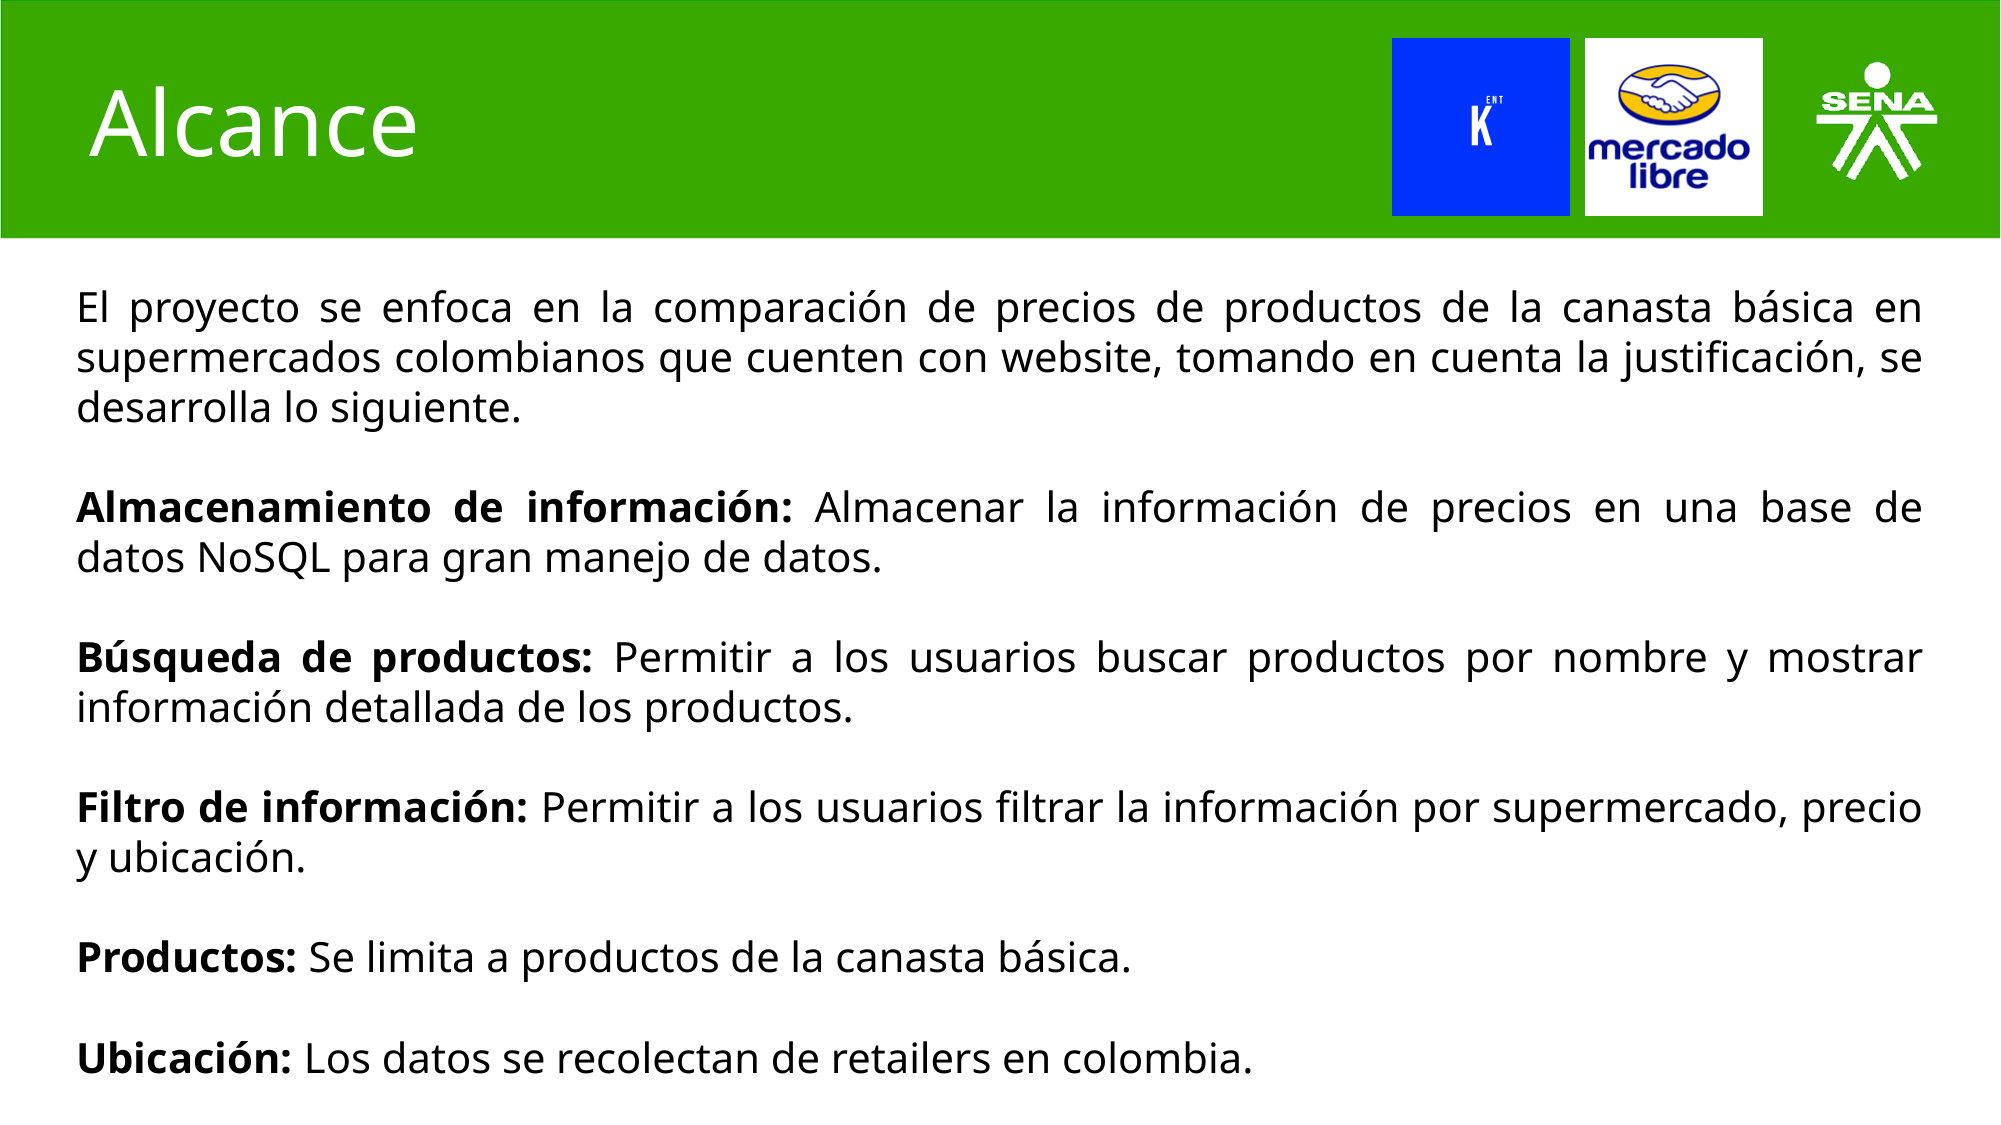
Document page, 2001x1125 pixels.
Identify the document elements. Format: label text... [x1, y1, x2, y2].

text_box El proyecto se enfoca en la comparación de precios de productos de la canasta básica en supermercados colombianos que cuenten con website, tomando en cuenta la justificación, se desarrolla lo siguiente. Almacenamiento de información: Almacenar la información de precios en una base de datos NoSQL para gran manejo de datos. Búsqueda de productos: Permitir a los usuarios buscar productos por nombre y mostrar información detallada de los productos. Filtro de información: Permitir a los usuarios filtrar la información por supermercado, precio y ubicación. Productos: Se limita a productos de la canasta básica. Ubicación: Los datos se recolectan de retailers en colombia. [61, 273, 1939, 1125]
picture [0, 0, 2001, 1125]
title Alcance [74, 18, 1800, 236]
